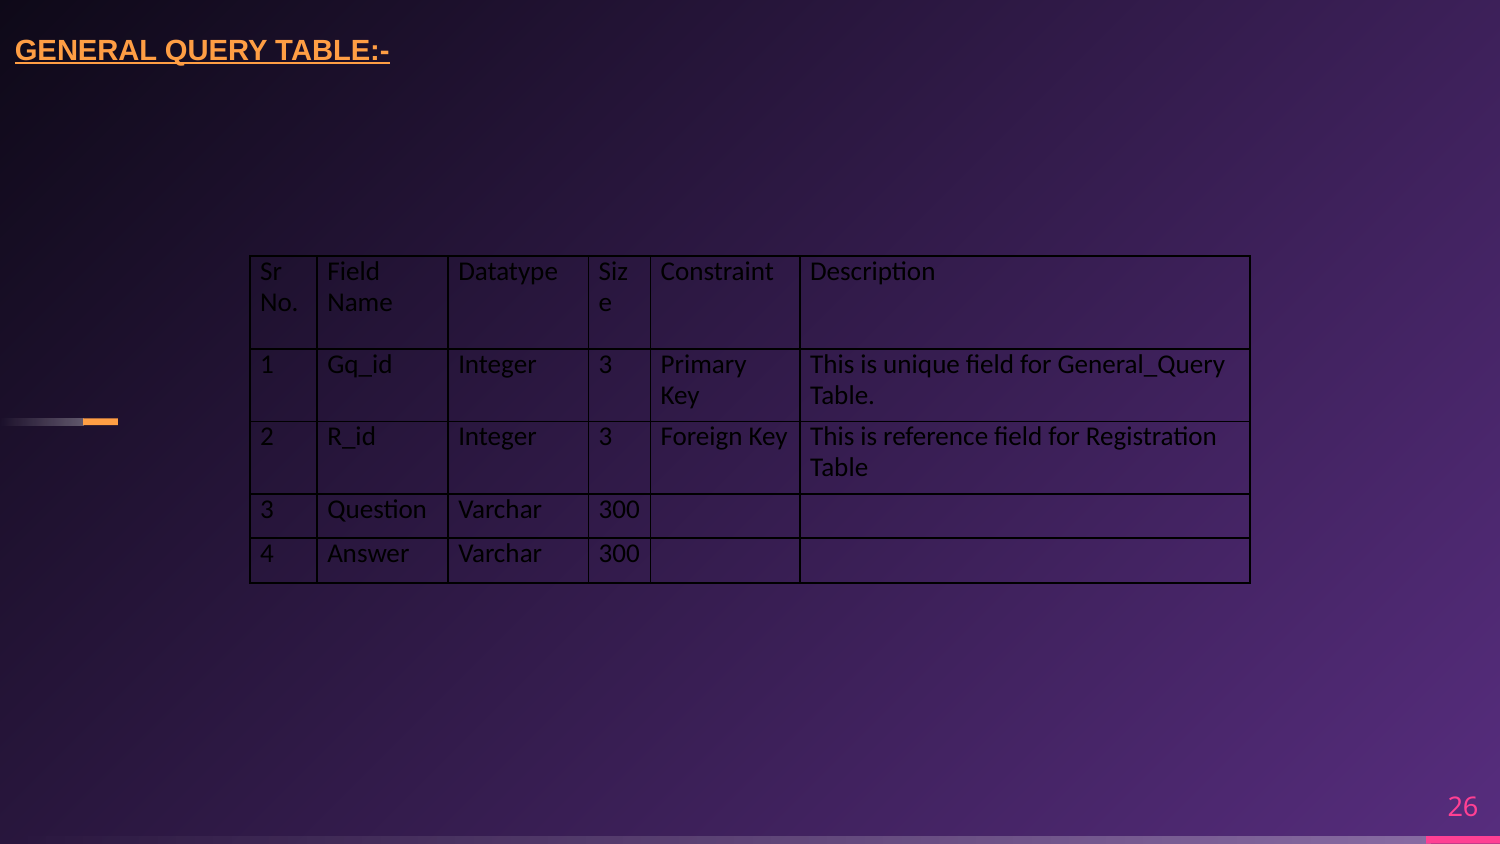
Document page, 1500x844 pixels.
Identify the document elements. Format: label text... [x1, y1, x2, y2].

table_cell [801, 539, 1249, 582]
table_cell 300 [589, 495, 650, 537]
table_cell This is reference field for Registration Table [801, 422, 1249, 493]
table_cell Gq_id [318, 350, 447, 421]
table_cell 3 [251, 495, 316, 537]
table_cell Integer [449, 350, 588, 421]
text_box GENERAL QUERY TABLE:- [0, 23, 1500, 74]
table_cell 3 [589, 350, 650, 421]
table_header Datatype [449, 257, 588, 348]
table_cell [651, 539, 799, 582]
table_cell Foreign Key [651, 422, 799, 493]
table_cell Integer [449, 422, 588, 493]
table_cell Answer [318, 539, 447, 582]
table_header Description [801, 257, 1249, 348]
table_cell [651, 495, 799, 537]
table_cell 300 [589, 539, 650, 582]
table_cell 3 [589, 422, 650, 493]
table_header Constraint [651, 257, 799, 348]
table_cell 1 [251, 350, 316, 421]
table_cell Primary Key [651, 350, 799, 421]
table_cell 2 [251, 422, 316, 493]
table_cell Varchar [449, 495, 588, 537]
table_cell Question [318, 495, 447, 537]
slide_number 26 [1426, 779, 1500, 837]
table_cell [801, 495, 1249, 537]
table_cell 4 [251, 539, 316, 582]
table_cell Varchar [449, 539, 588, 582]
table_header Field Name [318, 257, 447, 348]
table_header Sr No. [251, 257, 316, 348]
table_header Size [589, 257, 650, 348]
table_cell This is unique field for General_Query Table. [801, 350, 1249, 421]
table_cell R_id [318, 422, 447, 493]
